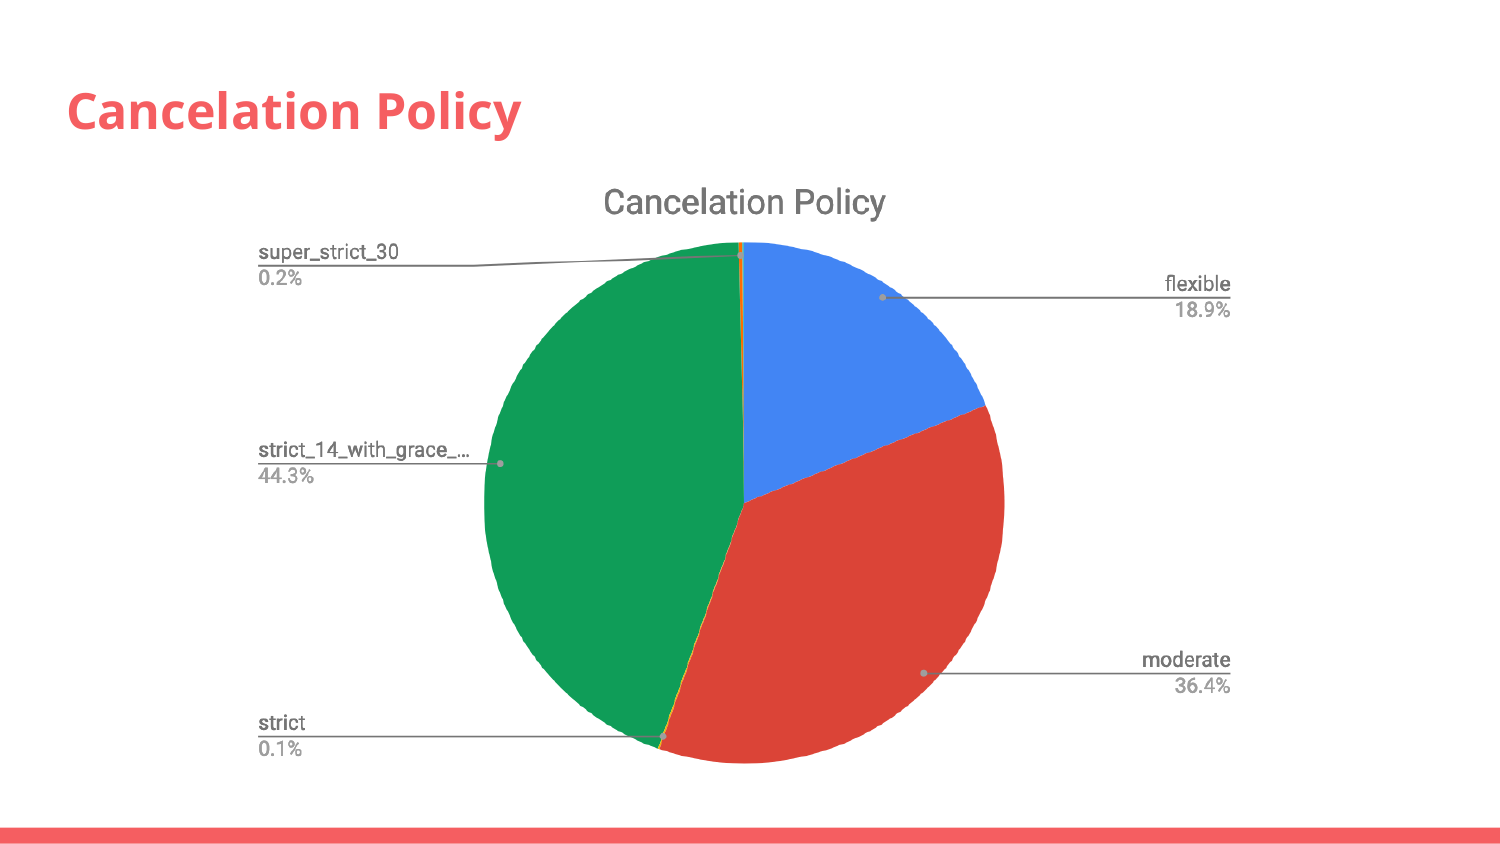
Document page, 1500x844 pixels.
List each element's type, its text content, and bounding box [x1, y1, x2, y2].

picture [225, 154, 1262, 795]
title Cancelation Policy [51, 64, 1449, 167]
